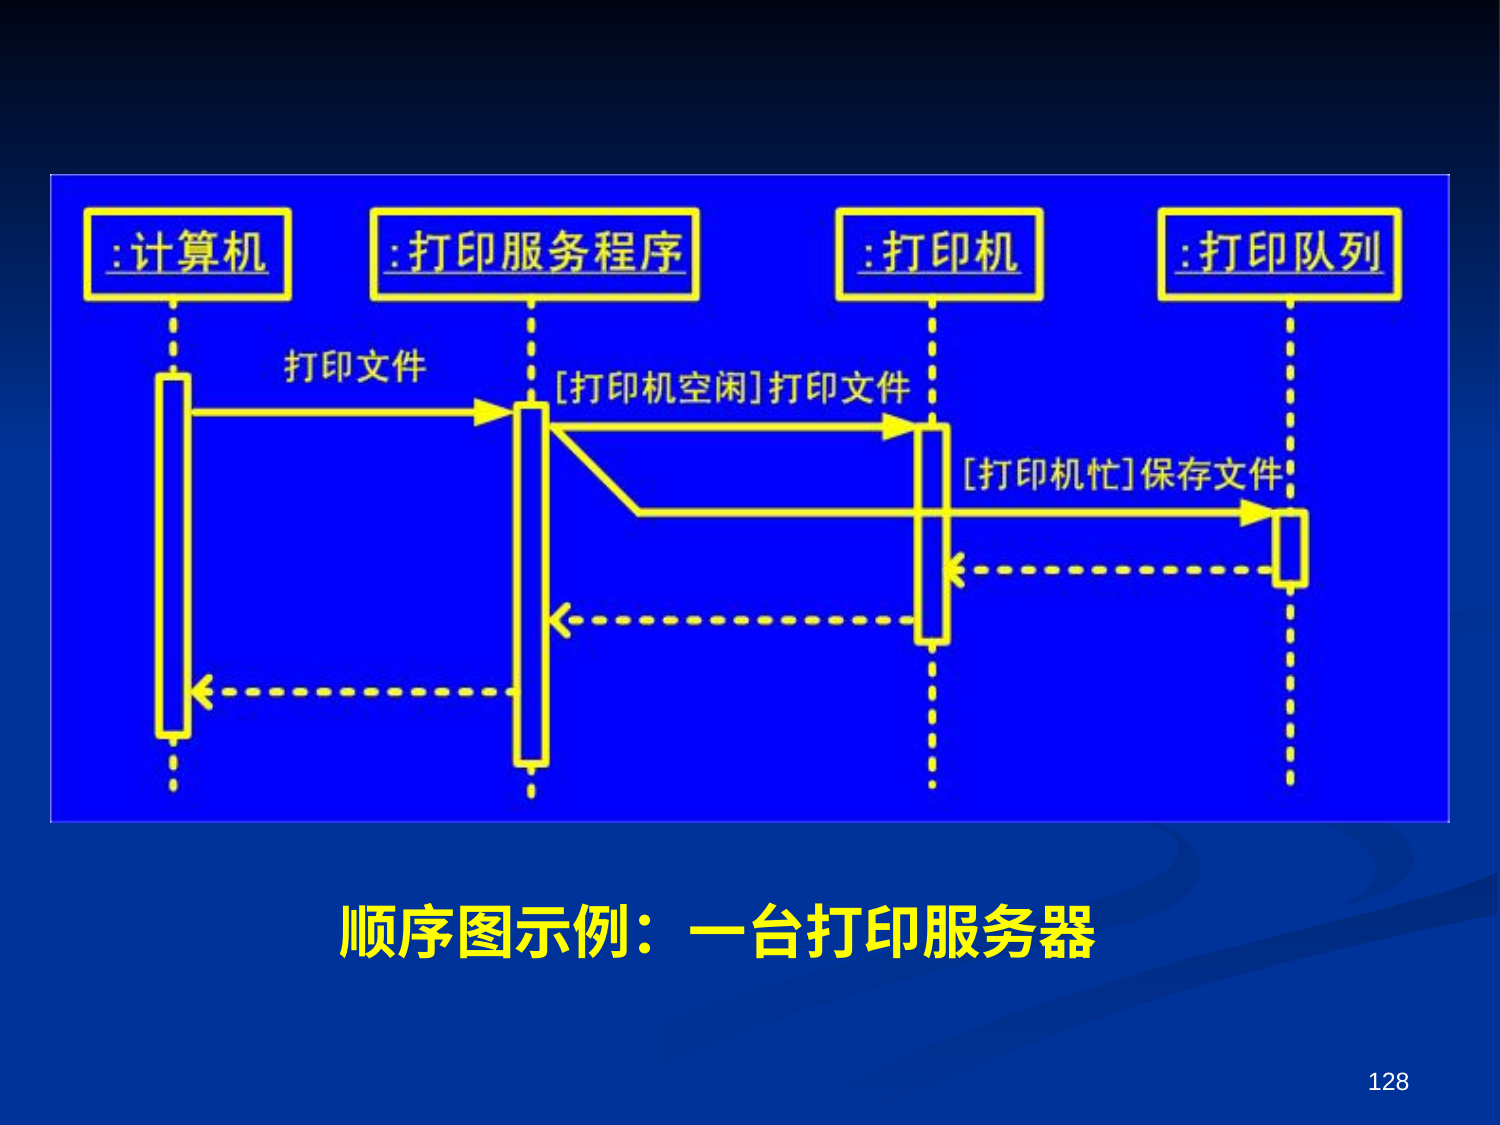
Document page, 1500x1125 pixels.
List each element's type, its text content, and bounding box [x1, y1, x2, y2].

text_box 顺序图示例：一台打印服务器 [324, 887, 1138, 973]
picture [49, 174, 1451, 823]
slide_number 128 [1074, 1024, 1426, 1104]
